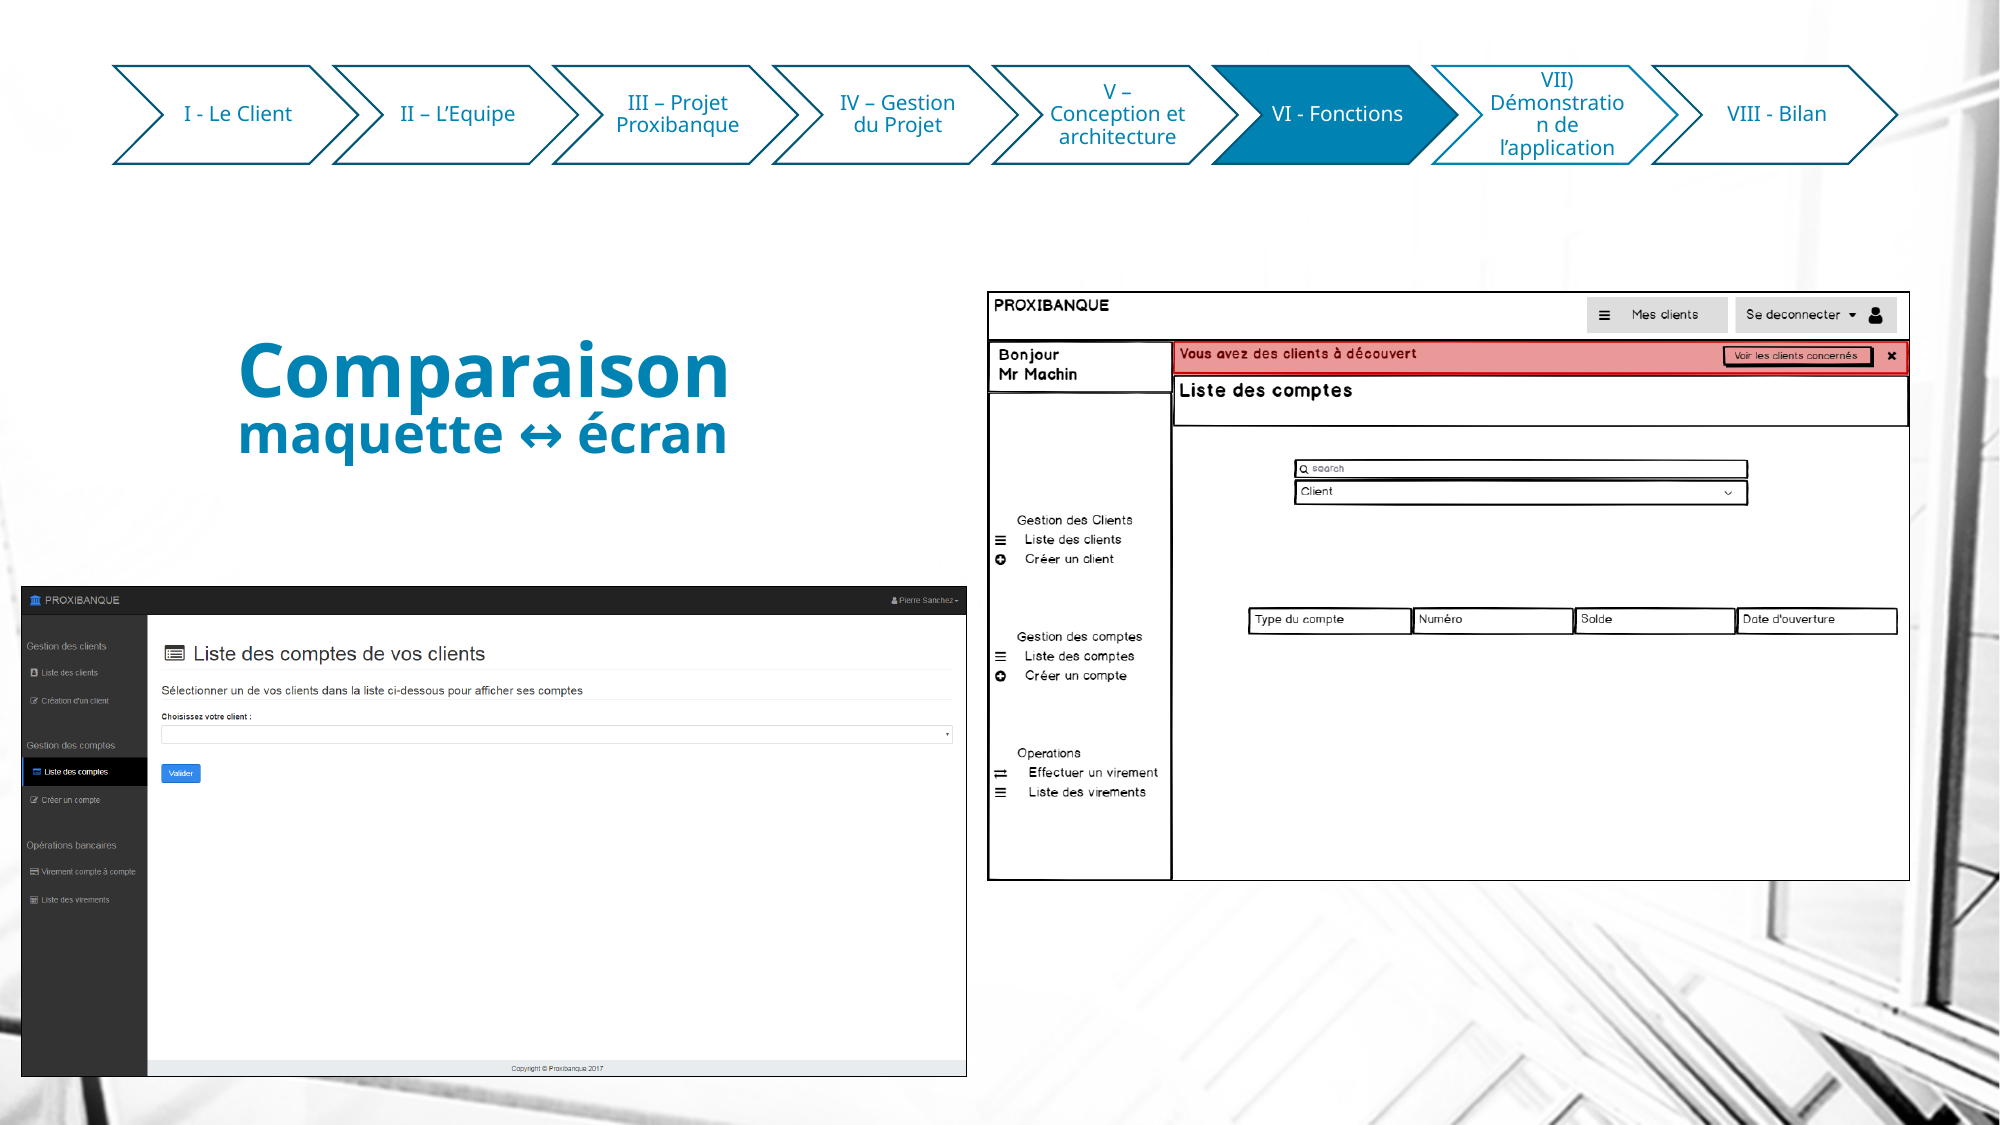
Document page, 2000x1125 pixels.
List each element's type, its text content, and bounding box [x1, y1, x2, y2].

title Comparaison maquette ↔ écran [222, 291, 766, 472]
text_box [113, 2, 1898, 227]
picture [0, 0, 2000, 1125]
